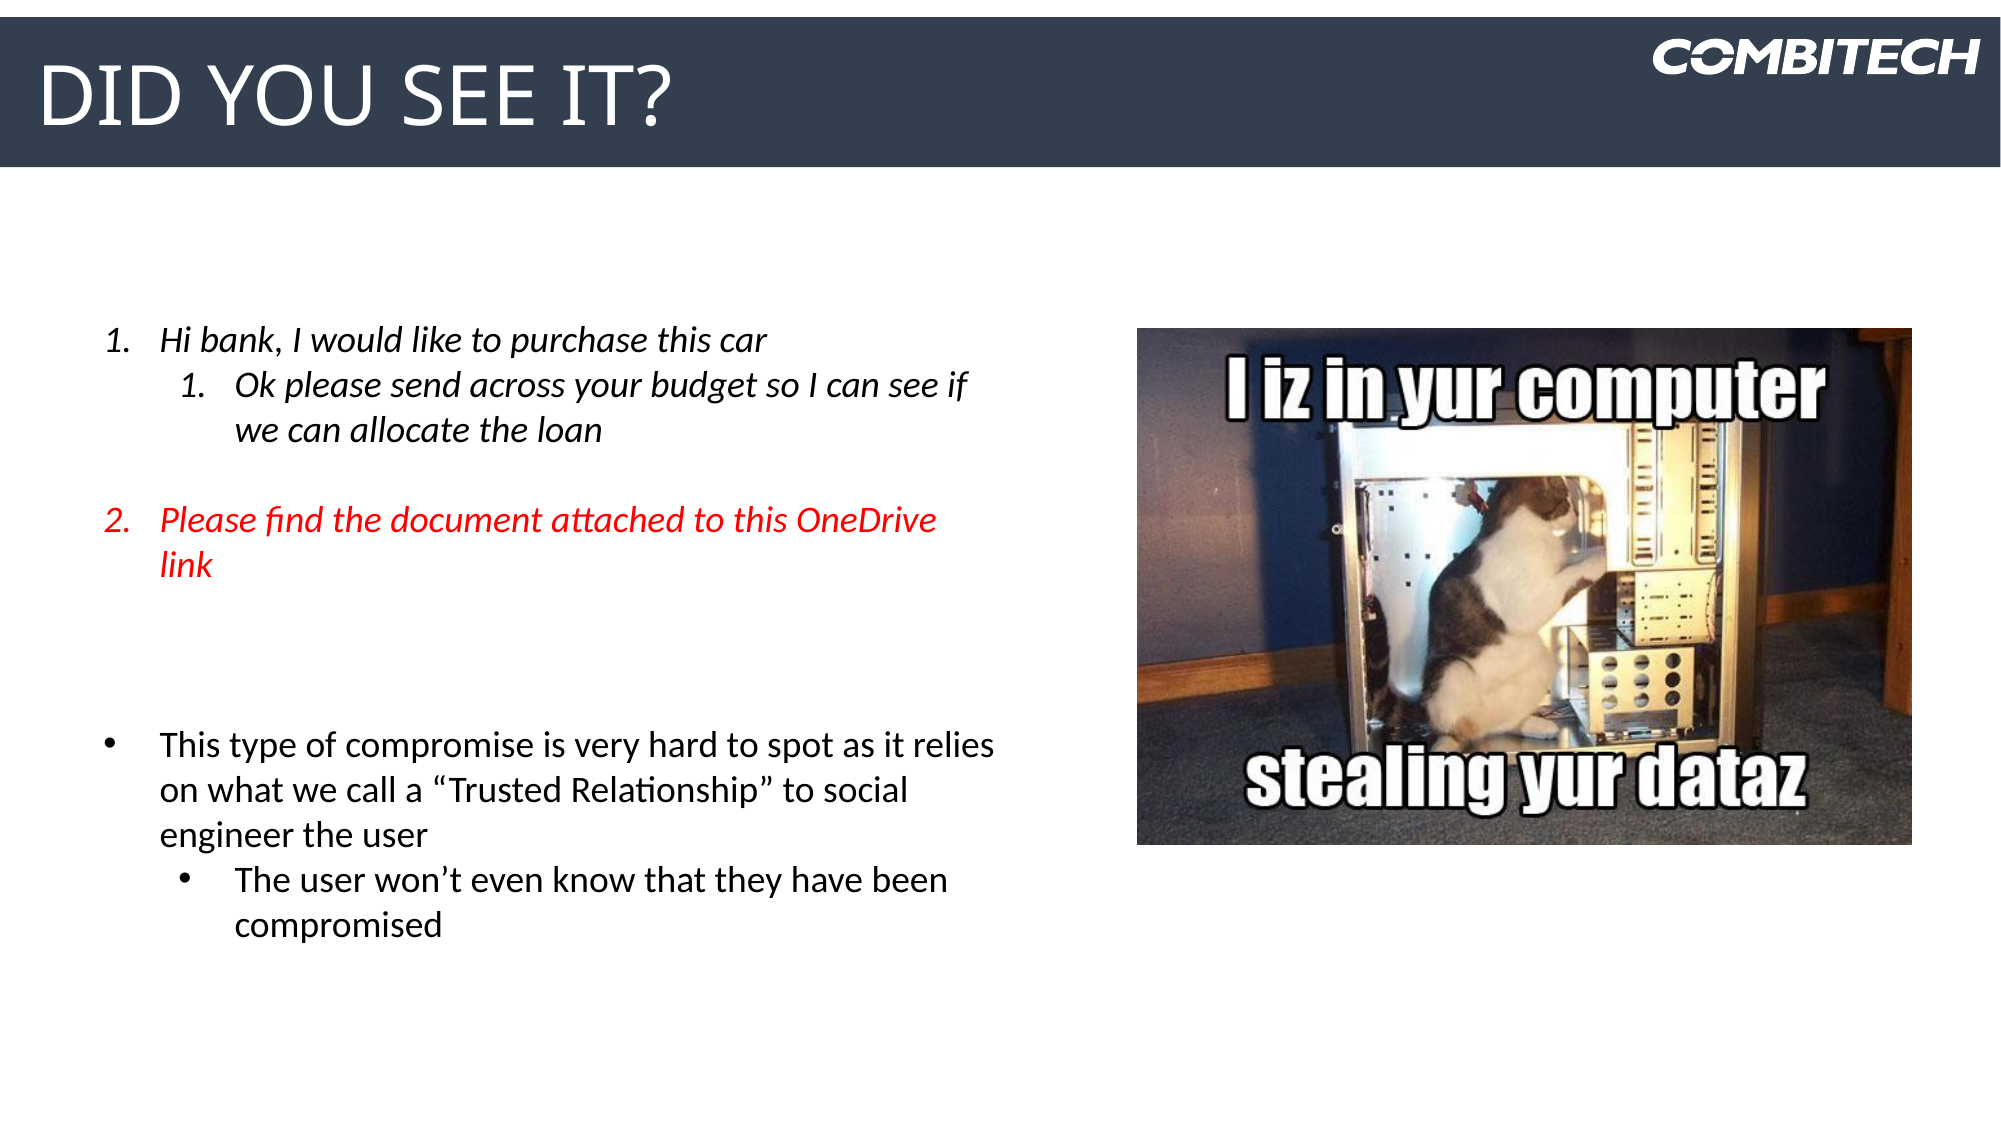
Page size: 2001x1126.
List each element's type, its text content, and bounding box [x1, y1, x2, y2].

title Did you see it? [21, 42, 1659, 151]
text_box Hi bank, I would like to purchase this car Ok please send across your budget so I can see if we can allocate the loan Please find the document attached to this OneDrive link This type of compromise is very hard to spot as it relies on what we call a “Trusted Relationship” to social engineer the user The user won’t even know that they have been compromised [88, 262, 1013, 953]
picture [1137, 328, 1912, 845]
